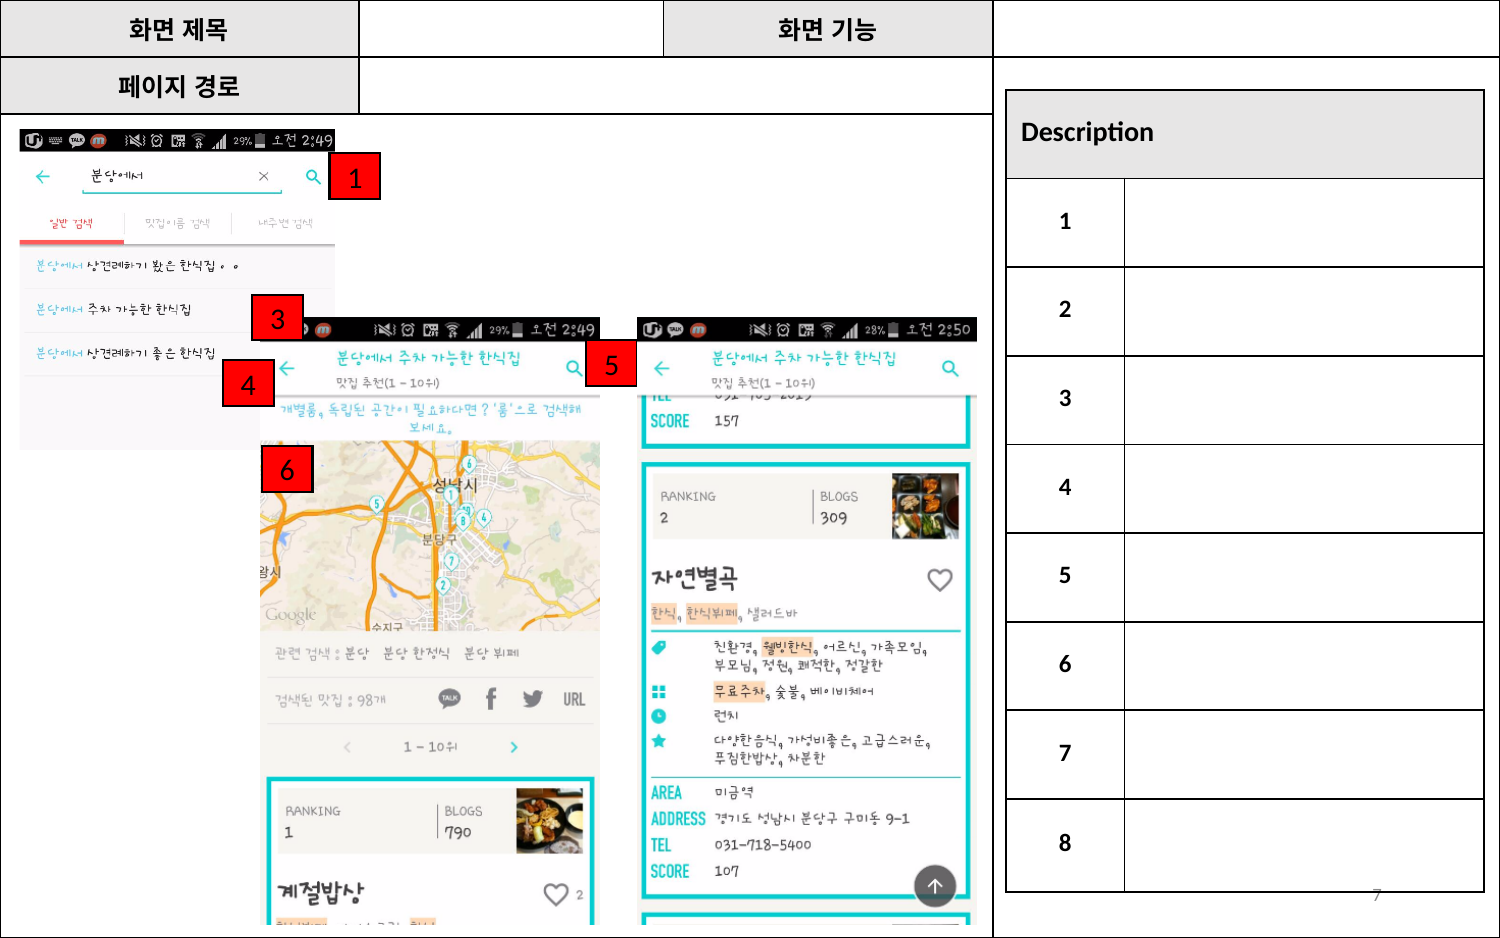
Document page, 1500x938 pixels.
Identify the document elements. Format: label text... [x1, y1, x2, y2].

table_cell 페이지 경로 [1, 58, 358, 113]
table_header 화면 기능 [664, 1, 992, 56]
table_cell 3 [1007, 357, 1124, 444]
slide_number 7 [1059, 868, 1397, 919]
table_cell [1125, 268, 1483, 355]
text_box 5 [600, 339, 637, 387]
table_cell [1, 115, 992, 937]
table_cell [1125, 623, 1483, 709]
table_header [994, 1, 1499, 56]
table_header [360, 1, 663, 56]
table_cell 2 [1007, 268, 1124, 355]
table_header 화면 제목 [1, 1, 358, 56]
table_cell [1125, 179, 1483, 266]
table_cell [1125, 711, 1483, 798]
table_cell [1125, 357, 1483, 444]
text_box 1 [335, 152, 381, 200]
table_cell [1125, 445, 1483, 532]
table_cell 4 [1007, 445, 1124, 532]
table_cell 5 [1007, 534, 1124, 621]
table_cell [360, 58, 992, 113]
picture [637, 317, 977, 925]
picture [19, 129, 600, 925]
table_cell [1125, 800, 1483, 891]
table_cell 8 [1007, 800, 1124, 891]
table_cell 1 [1007, 179, 1124, 266]
table_cell [1125, 534, 1483, 621]
table_cell 6 [1007, 623, 1124, 709]
table_cell [994, 58, 1499, 937]
table_header Description [1007, 91, 1483, 178]
table_cell 7 [1007, 711, 1124, 798]
